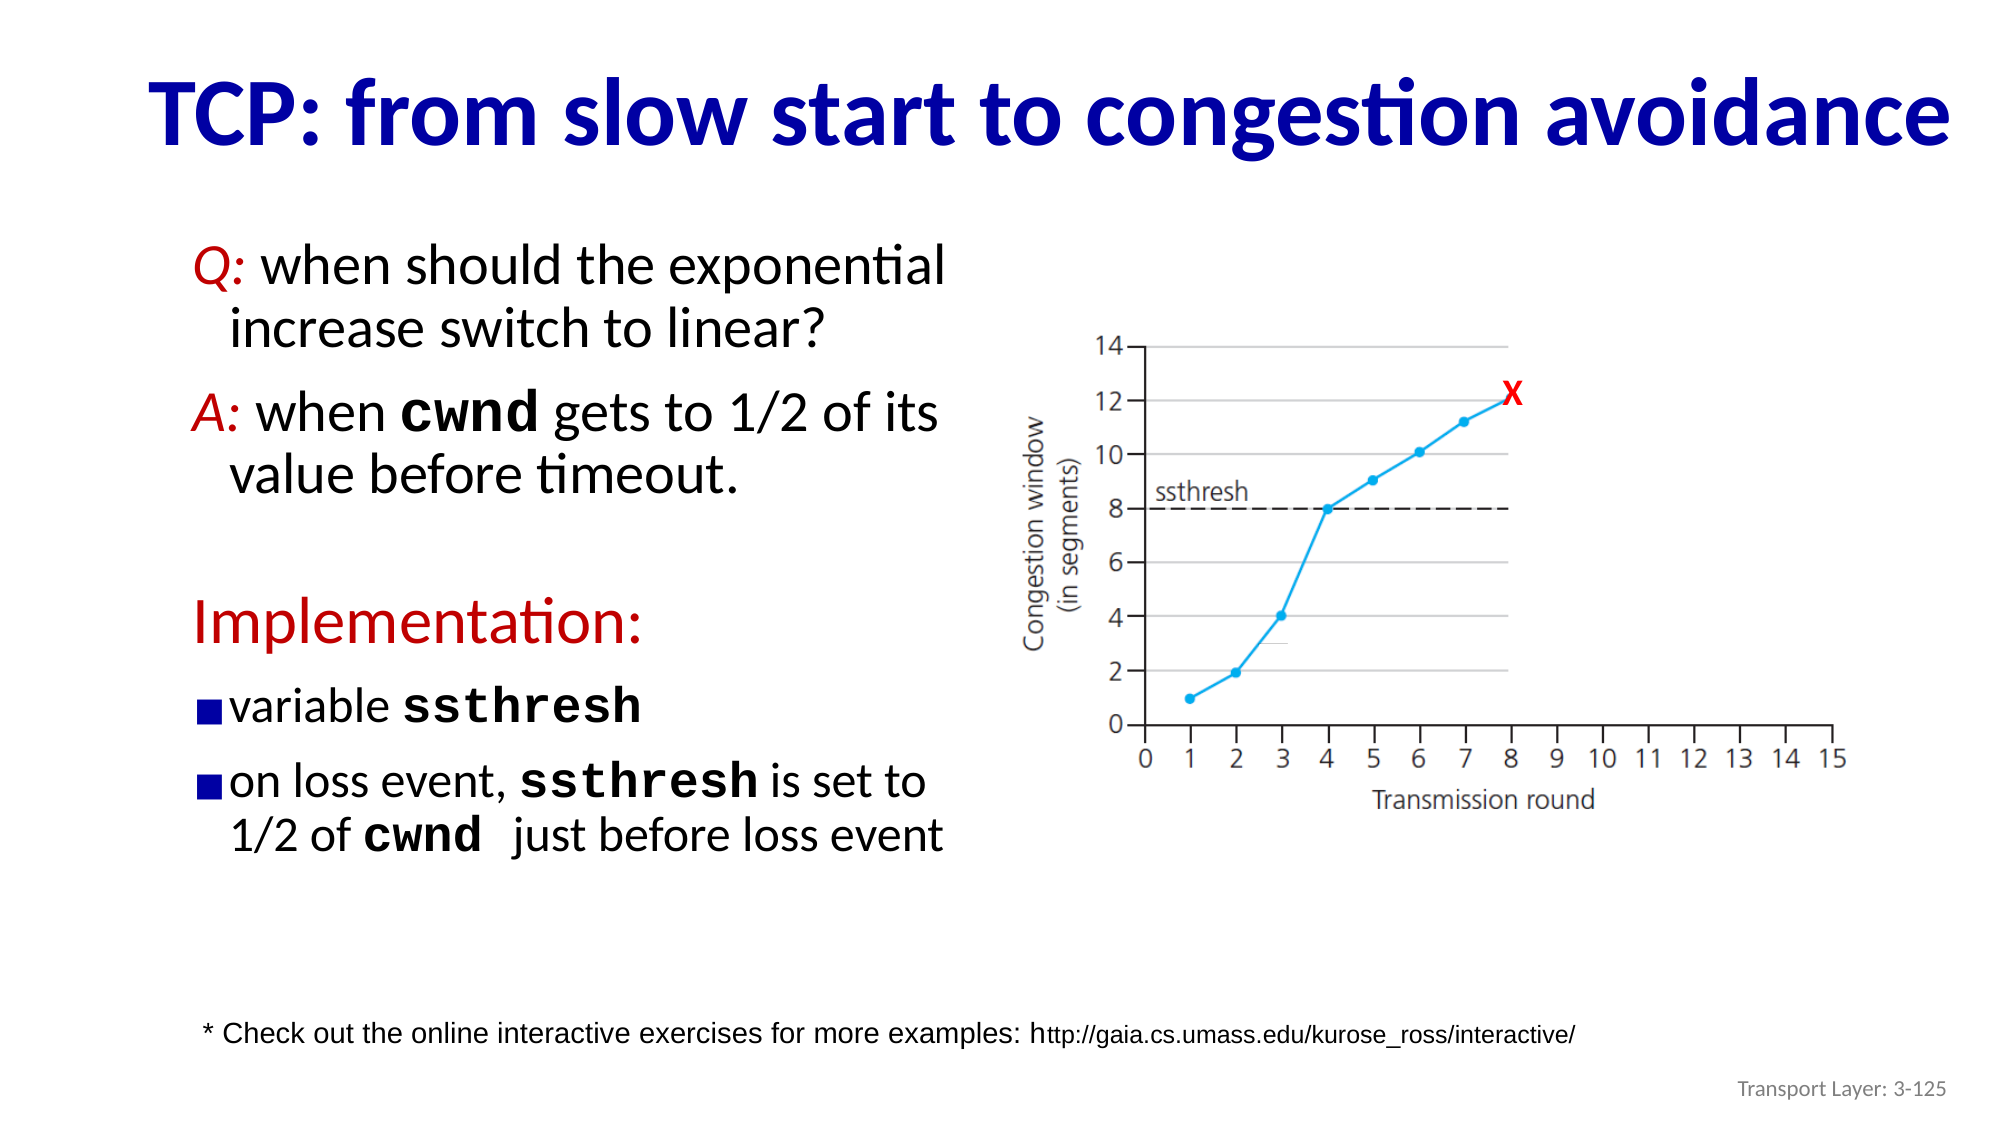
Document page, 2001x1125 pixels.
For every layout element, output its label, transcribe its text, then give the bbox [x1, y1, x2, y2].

text_box Implementation: variable ssthresh on loss event, ssthresh is set to 1/2 of cwnd just before loss event [156, 578, 965, 892]
title TCP: from slow start to congestion avoidance [133, 40, 2000, 188]
text_box * Check out the online interactive exercises for more examples: http://gaia.cs.umass.edu/kurose_ross/interactive/ [187, 1006, 1788, 1057]
text_box Q: when should the exponential increase switch to linear? A: when cwnd gets to 1/2 of its value before timeout. [156, 226, 986, 540]
slide_number Transport Layer: 3-125 [1512, 1056, 1963, 1117]
picture [987, 309, 1897, 829]
